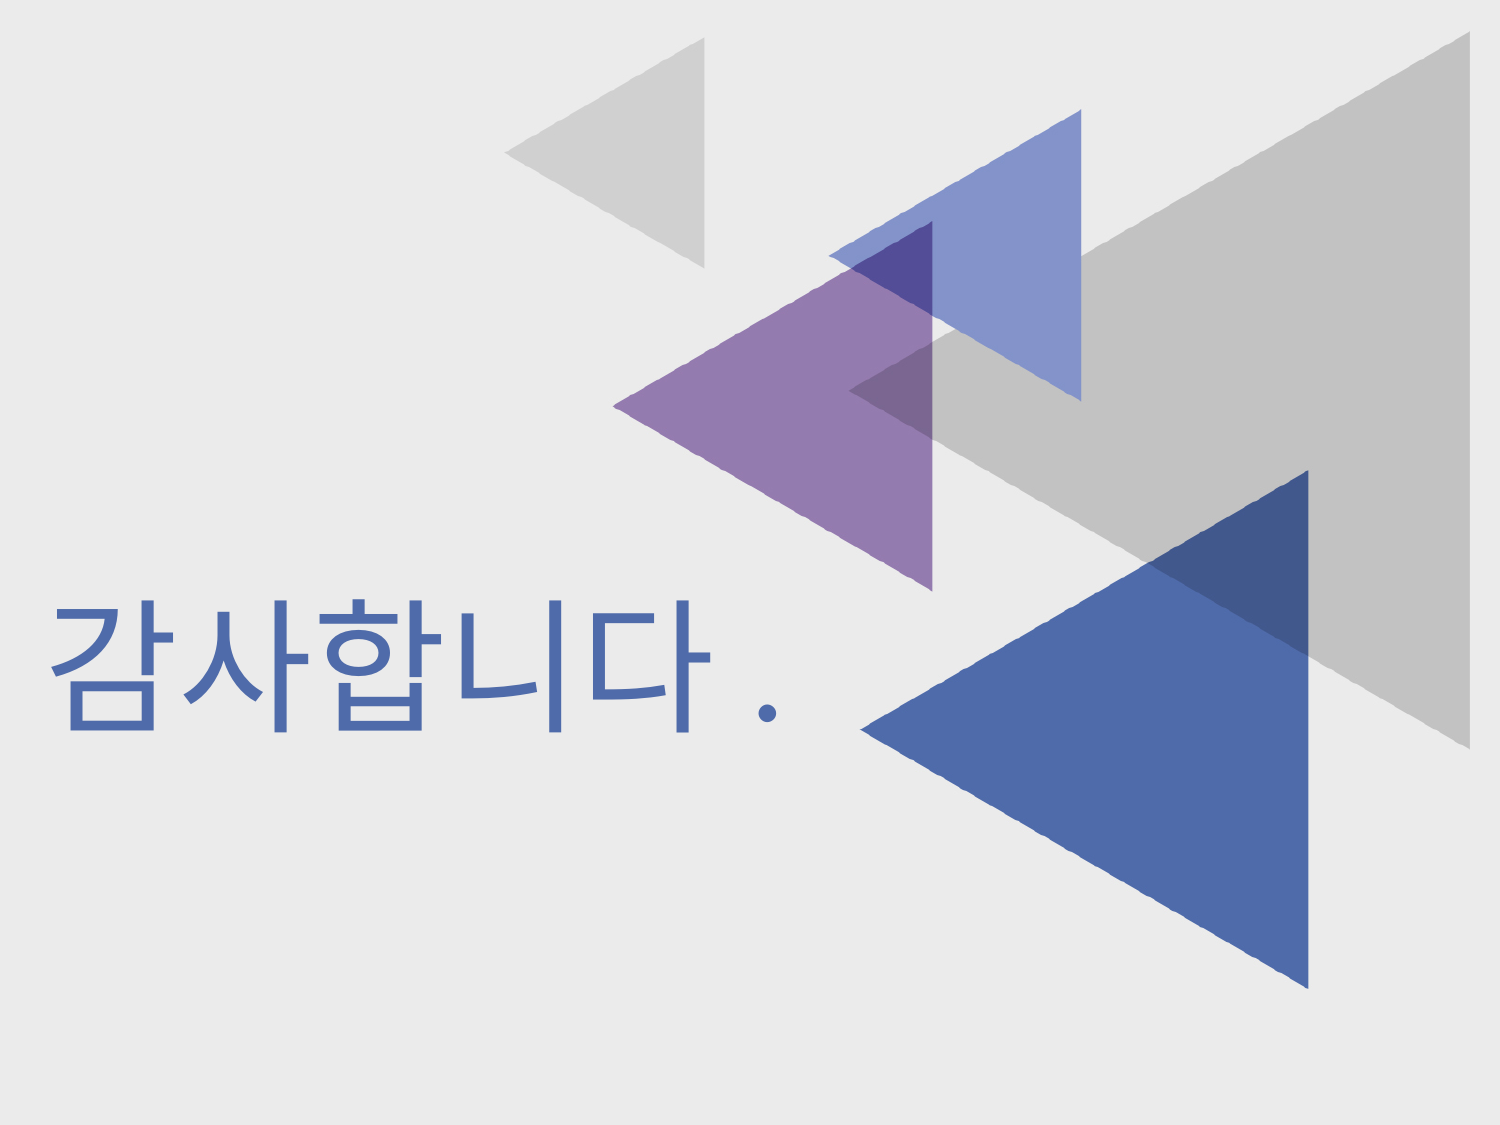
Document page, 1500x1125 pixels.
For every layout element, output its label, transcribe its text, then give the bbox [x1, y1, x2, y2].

picture [0, 0, 1500, 1125]
title 감사합니다. [29, 467, 845, 859]
